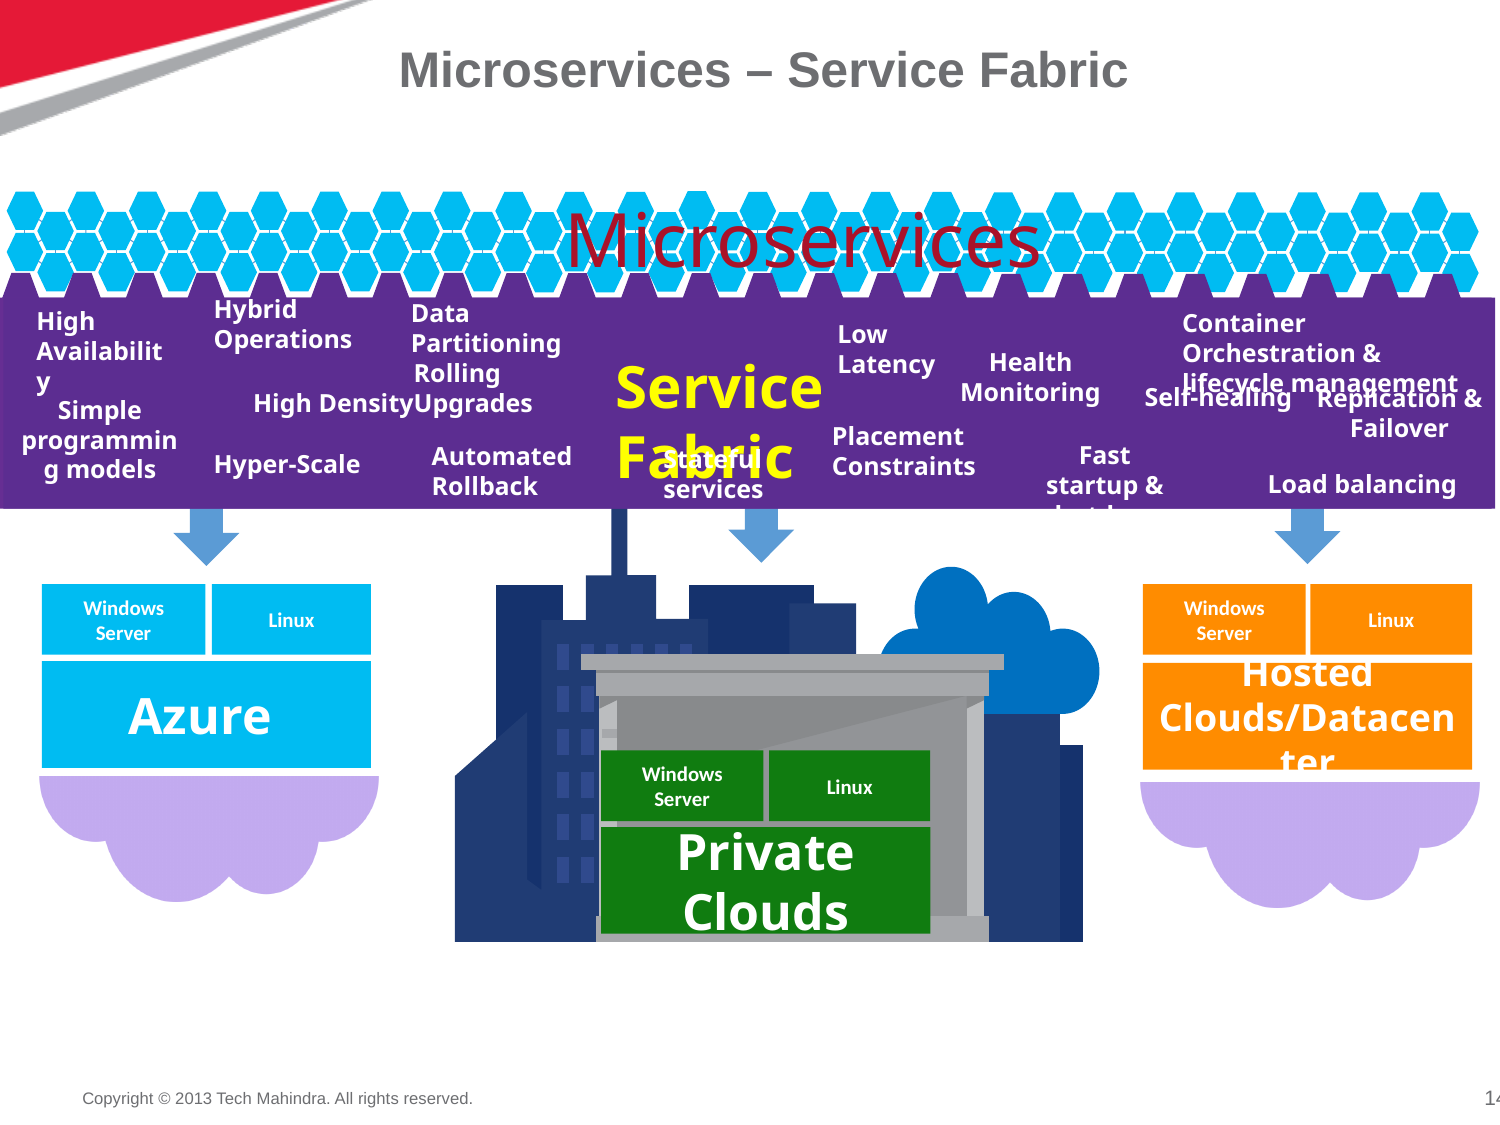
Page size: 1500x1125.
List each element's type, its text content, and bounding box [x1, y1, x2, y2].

text_box Microservices – Service Fabric [37, 37, 1491, 98]
picture [0, 0, 373, 136]
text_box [0, 185, 1500, 943]
